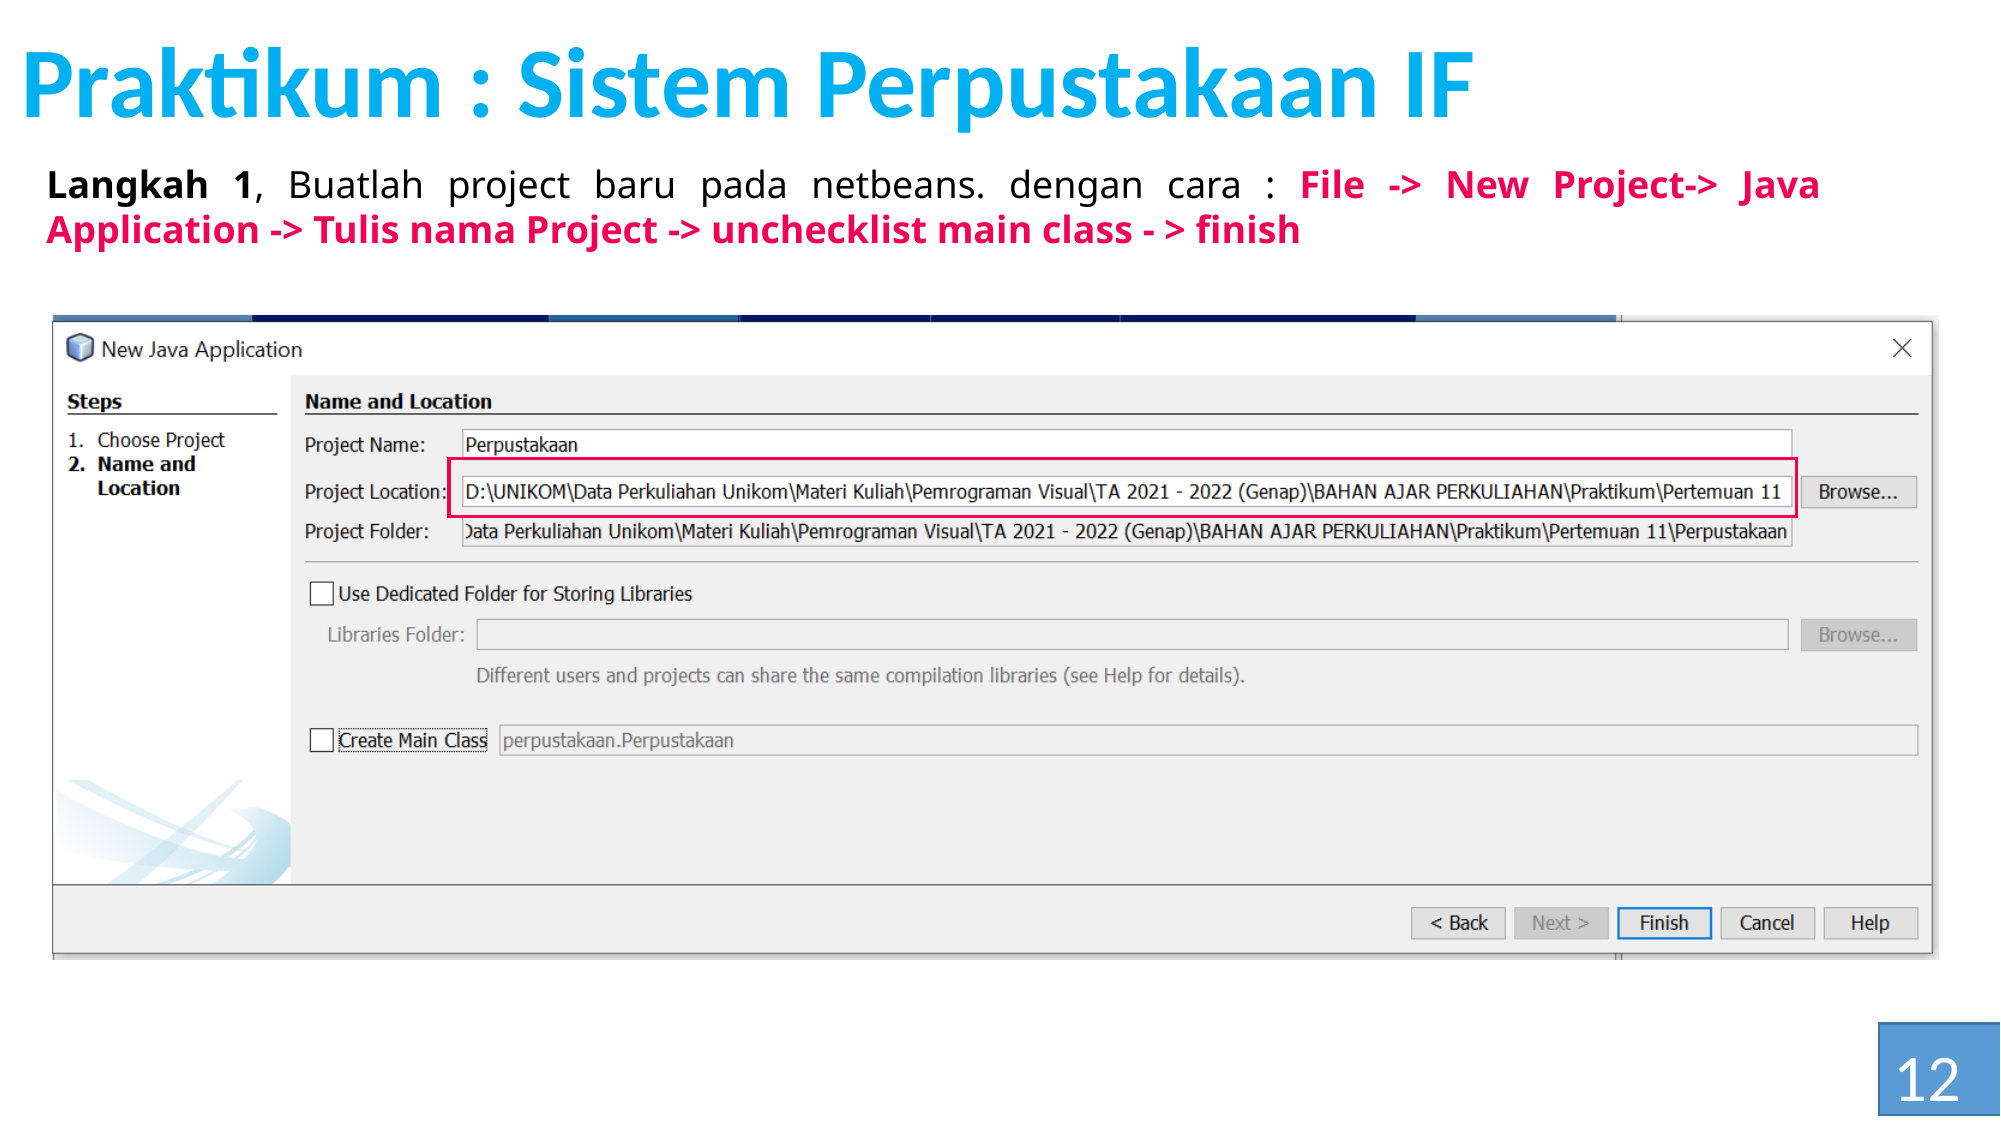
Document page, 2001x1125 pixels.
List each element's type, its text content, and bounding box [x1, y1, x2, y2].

text_box 12 [1878, 1027, 2000, 1122]
picture [52, 315, 1939, 960]
text_box Praktikum : Sistem Perpustakaan IF [6, 10, 1939, 146]
text_box Langkah 1, Buatlah project baru pada netbeans. dengan cara : File -> New Project-> Java Application -> Tulis nama Project -> unchecklist main class - > finish [31, 146, 1837, 290]
text_box [1878, 1022, 2000, 1027]
